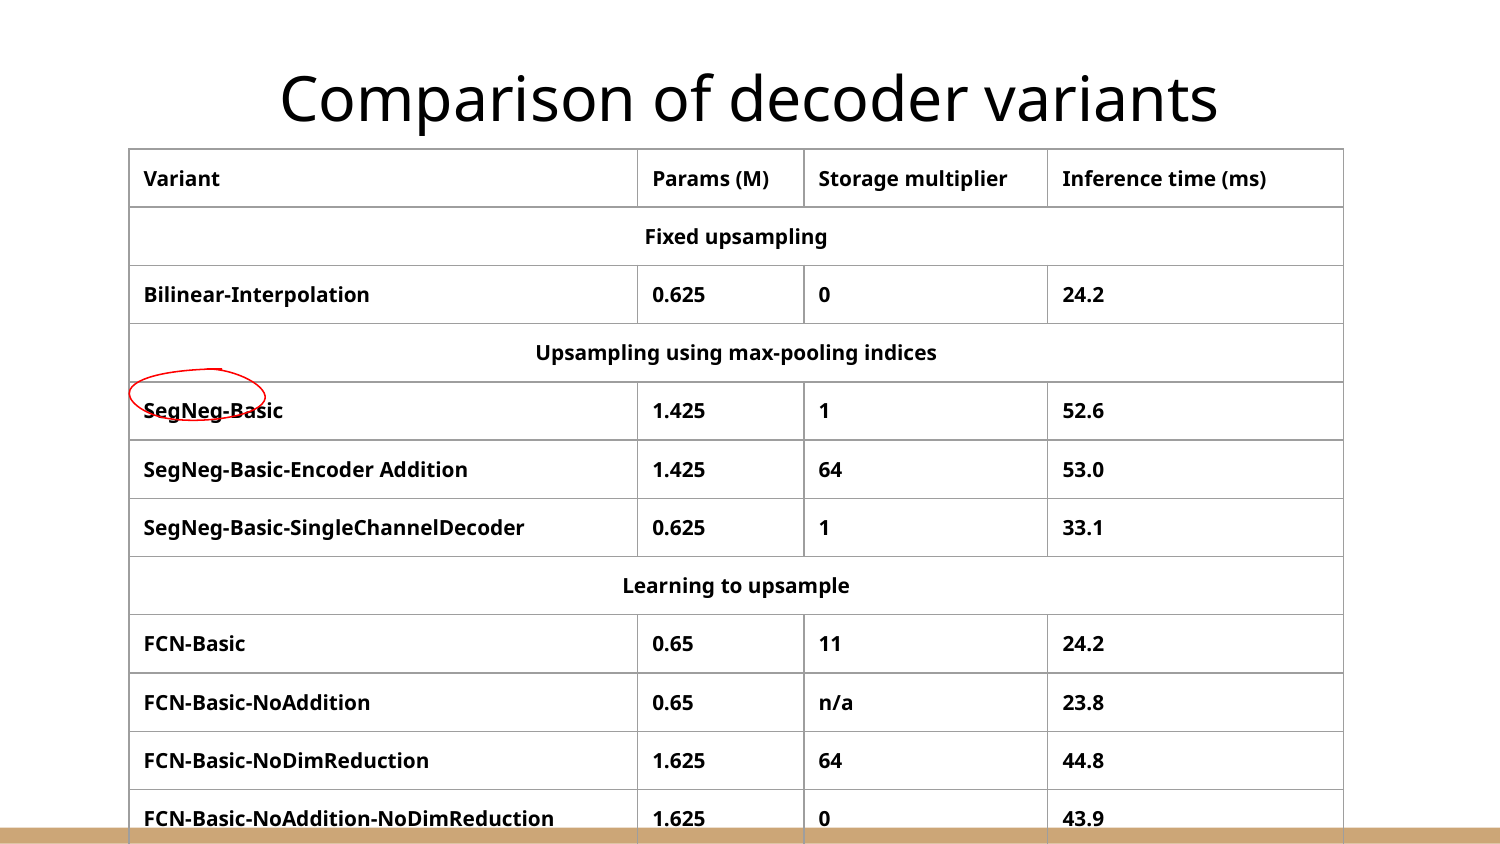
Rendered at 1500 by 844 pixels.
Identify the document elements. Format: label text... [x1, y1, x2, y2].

table_cell Learning to upsample [130, 557, 1343, 614]
table_cell 1 [805, 499, 1047, 556]
table_header Params (M) [638, 150, 803, 206]
table_cell 33.1 [1048, 499, 1343, 556]
table_cell 24.2 [1048, 266, 1343, 323]
table_cell Bilinear-Interpolation [130, 266, 637, 323]
table_cell 64 [805, 441, 1047, 498]
table_cell 0.625 [638, 499, 803, 556]
table_cell FCN-Basic-NoAddition [130, 674, 637, 731]
table_cell FCN-Basic-NoDimReduction [130, 732, 637, 789]
table_cell FCN-Basic-NoAddition-NoDimReduction [130, 790, 637, 844]
table_cell SegNeg-Basic-Encoder Addition [130, 441, 637, 498]
table_cell 64 [805, 732, 1047, 789]
table_cell 23.8 [1048, 674, 1343, 731]
table_header Storage multiplier [805, 150, 1047, 206]
table_cell 1.425 [638, 441, 803, 498]
table_cell FCN-Basic [130, 615, 637, 672]
table_cell SegNeg-Basic-SingleChannelDecoder [130, 499, 637, 556]
table_cell 1.425 [638, 383, 803, 439]
table_cell 11 [805, 615, 1047, 672]
table_cell 1 [805, 383, 1047, 439]
text_box [129, 368, 266, 421]
table_header Inference time (ms) [1048, 150, 1343, 206]
table_header Variant [130, 150, 637, 206]
table_cell 44.8 [1048, 732, 1343, 789]
table_cell Upsampling using max-pooling indices [130, 324, 1343, 381]
table_cell 0 [805, 266, 1047, 323]
table_cell SegNeg-Basic [130, 383, 637, 439]
table_cell 0.625 [638, 266, 803, 323]
table_cell n/a [805, 674, 1047, 731]
table_cell 53.0 [1048, 441, 1343, 498]
table_cell 1.625 [638, 790, 803, 844]
table_cell 0.65 [638, 674, 803, 731]
table_cell 0 [805, 790, 1047, 844]
table_cell Fixed upsampling [130, 208, 1343, 265]
table_cell 43.9 [1048, 790, 1343, 844]
table_cell 52.6 [1048, 383, 1343, 439]
table_cell 24.2 [1048, 615, 1343, 672]
table_cell 0.65 [638, 615, 803, 672]
table_cell 1.625 [638, 732, 803, 789]
list Comparison of decoder variants [51, 32, 1449, 124]
